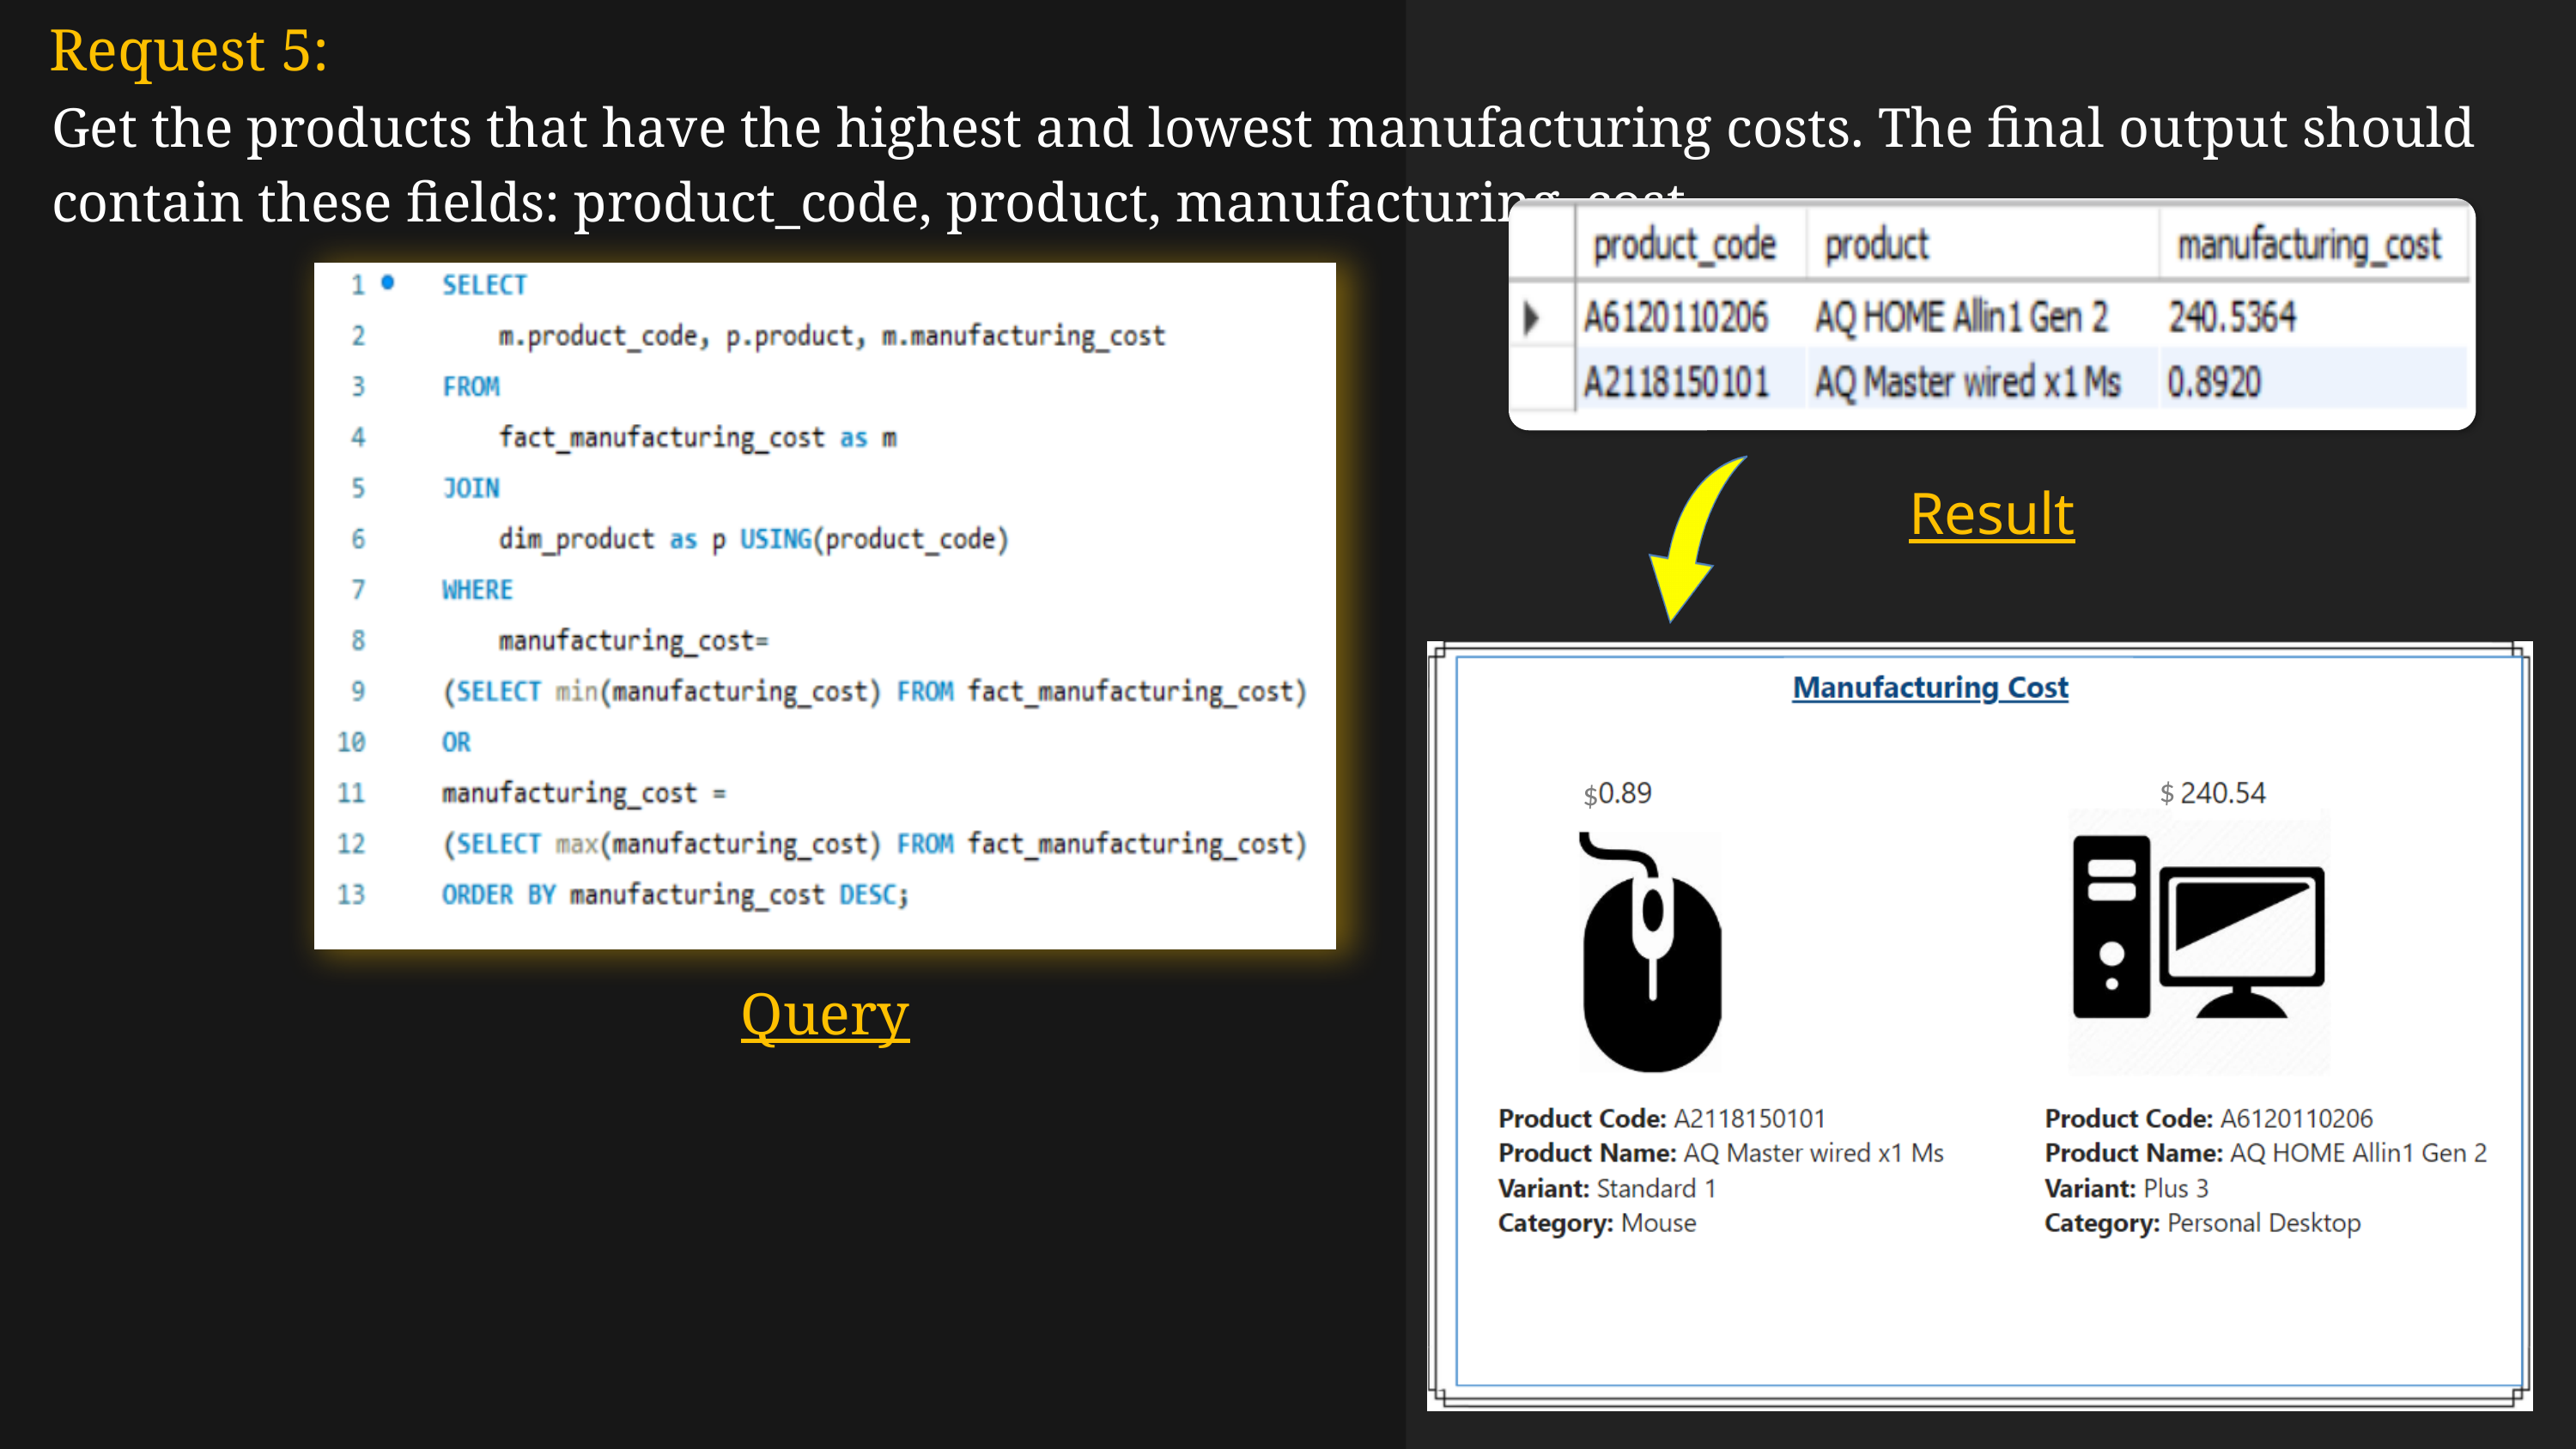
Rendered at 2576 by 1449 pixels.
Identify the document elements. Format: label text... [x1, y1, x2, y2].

picture [1427, 197, 2534, 1411]
text_box [1406, 0, 2576, 1449]
text_box Query [462, 977, 1189, 1046]
picture [314, 262, 1337, 950]
text_box Result [1802, 476, 2356, 546]
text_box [49, 13, 2527, 233]
